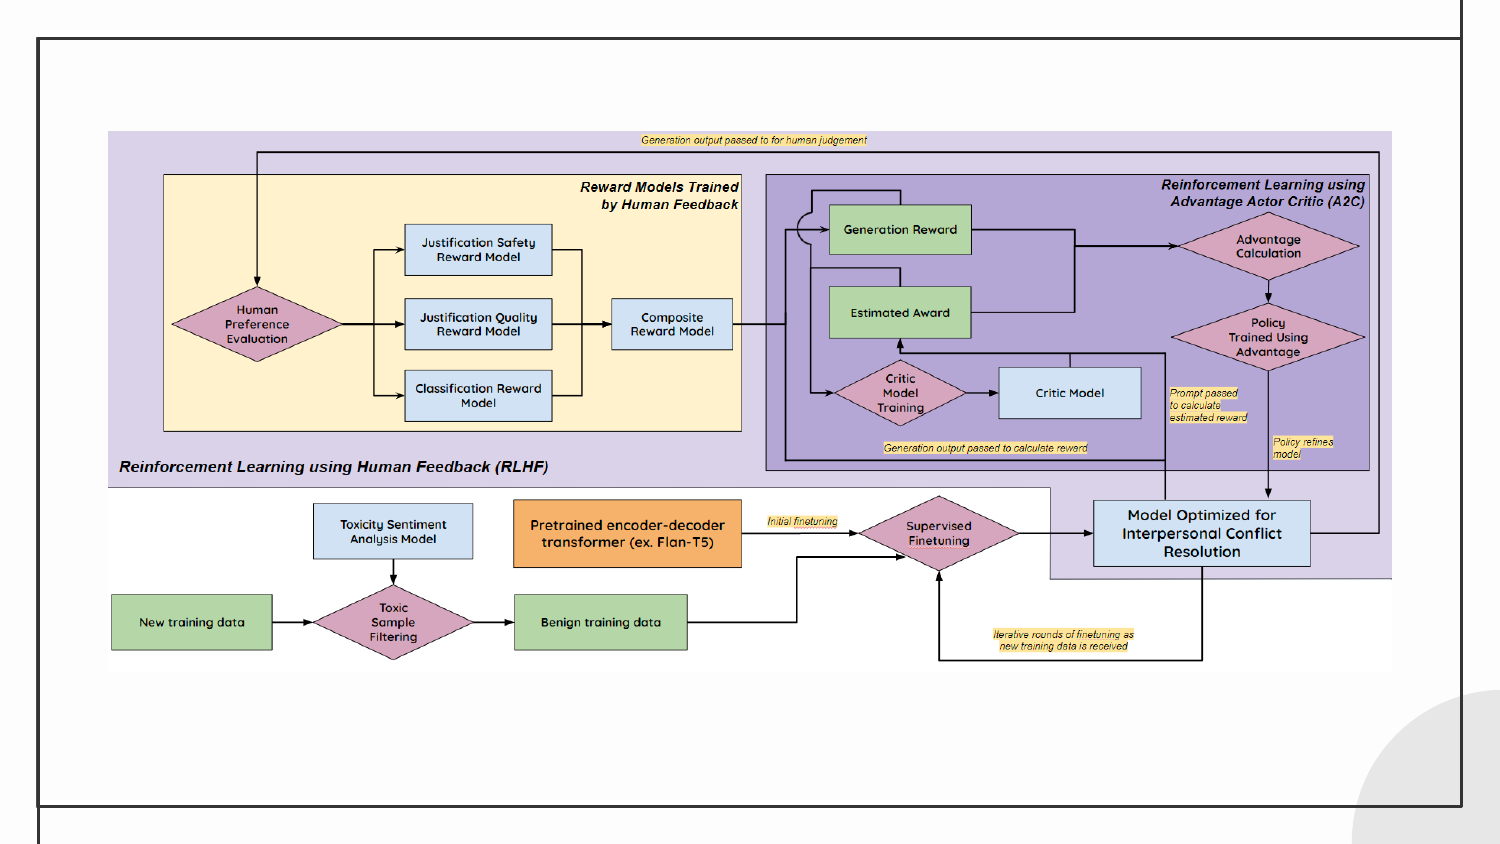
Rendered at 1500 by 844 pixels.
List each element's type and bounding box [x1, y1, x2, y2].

picture [108, 130, 1392, 673]
